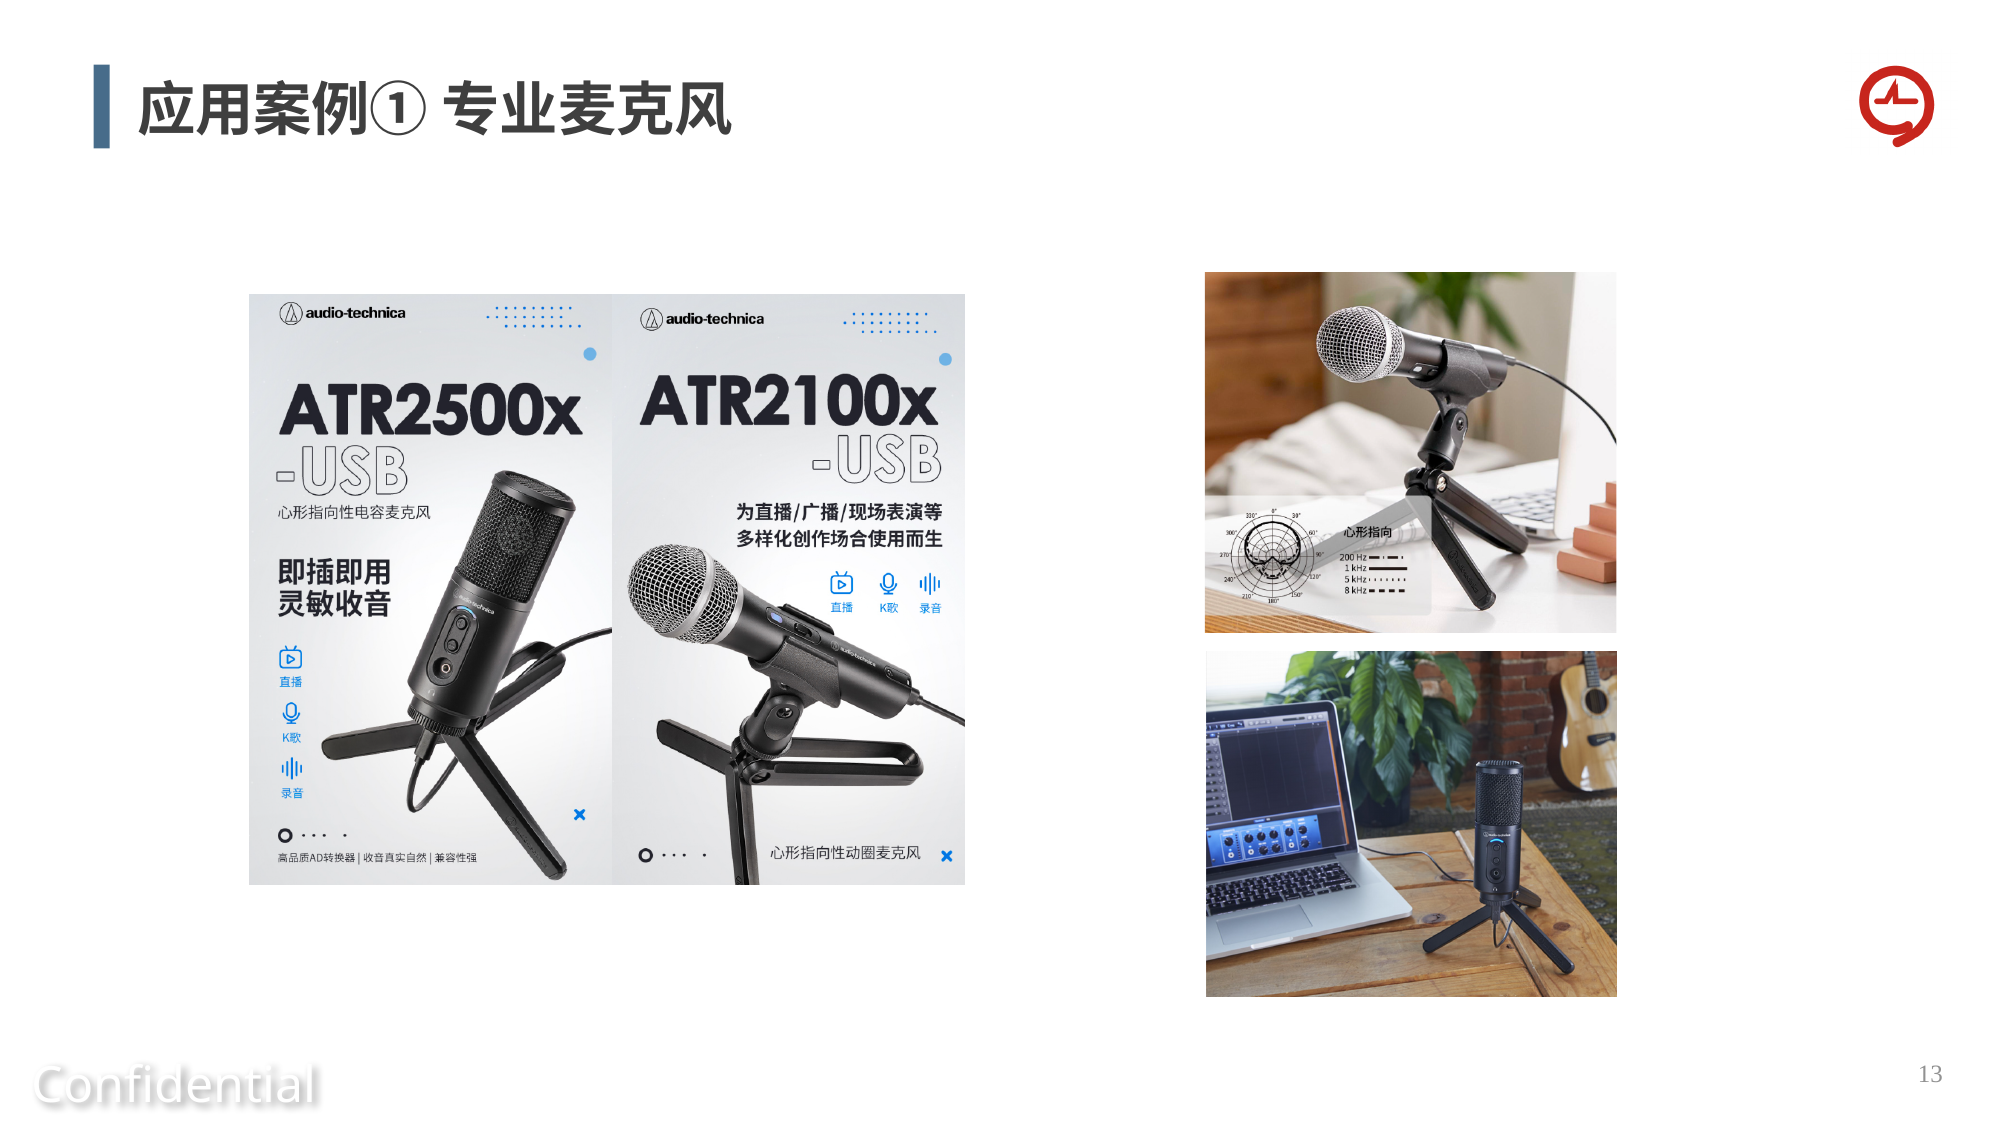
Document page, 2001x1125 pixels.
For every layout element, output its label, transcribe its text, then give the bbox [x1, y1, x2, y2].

picture [1845, 49, 1958, 155]
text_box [249, 294, 965, 885]
text_box 应用案例① 专业麦克风 [122, 48, 1320, 166]
picture [1204, 272, 1617, 633]
slide_number 13 [1507, 1042, 1958, 1103]
picture [1205, 651, 1617, 997]
text_box [1, 1036, 262, 1123]
text_box Confidential [20, 1041, 329, 1125]
